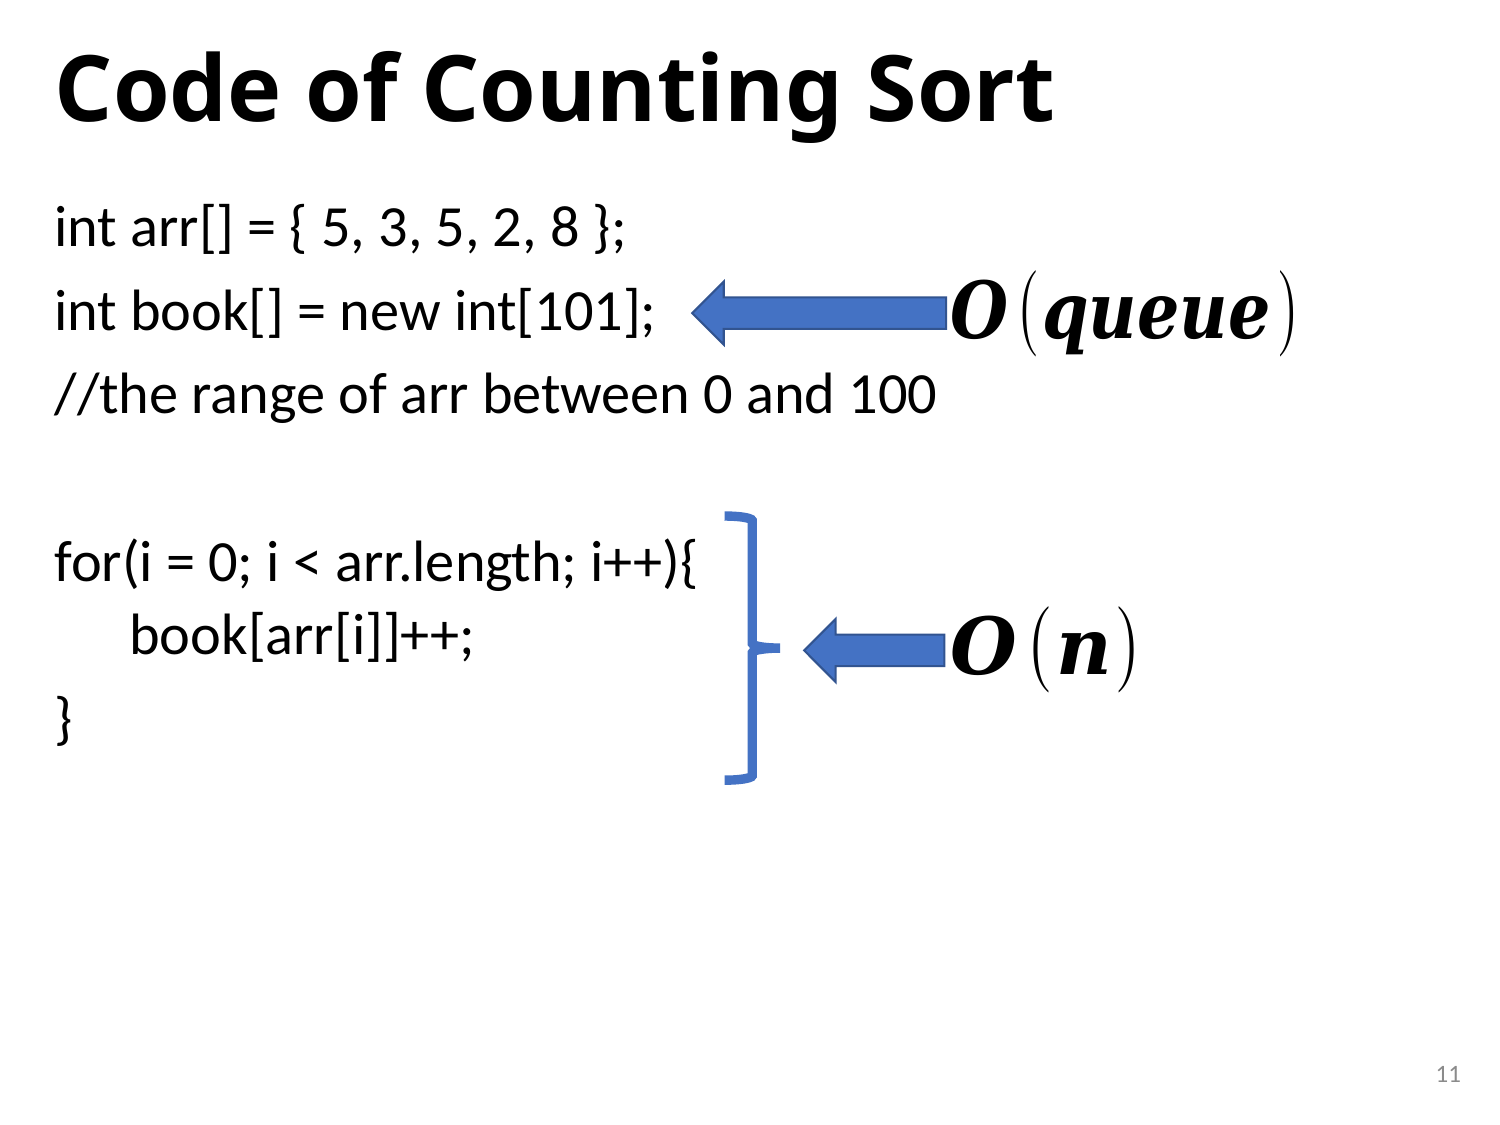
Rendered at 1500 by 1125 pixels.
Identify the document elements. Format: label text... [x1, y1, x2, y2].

text_box [724, 515, 781, 781]
text_box [690, 279, 948, 348]
text_box [802, 616, 946, 685]
slide_number 11 [1138, 1042, 1477, 1103]
title Code of Counting Sort [39, 22, 1461, 161]
list int arr[] = { 5, 3, 5, 2, 8 }; int book[] = new int[101]; //the range of arr between 0 and 100 for(i = 0; i < arr.length; i++){ book[arr[i]]++; } [39, 188, 1461, 1085]
